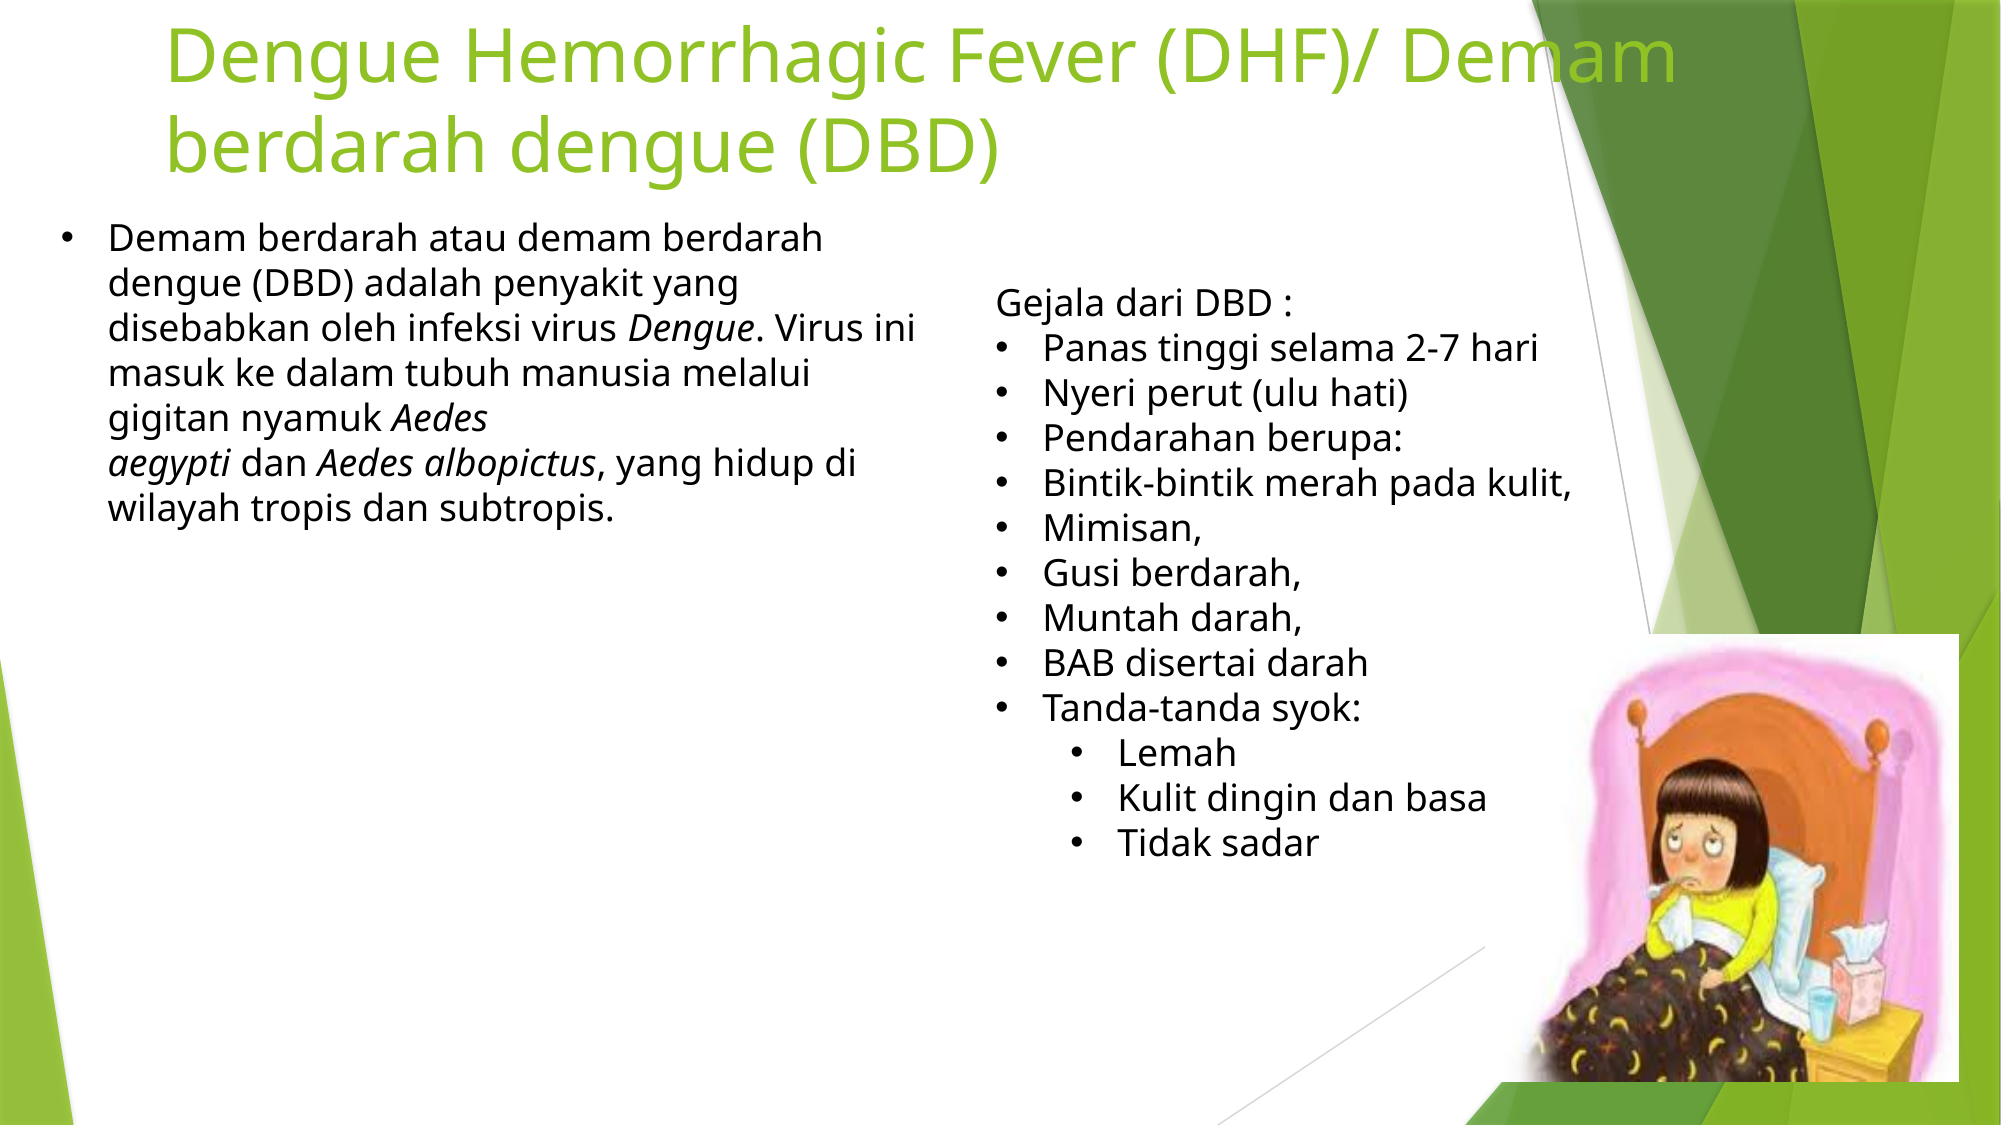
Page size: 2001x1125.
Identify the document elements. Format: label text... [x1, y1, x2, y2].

title Dengue Hemorrhagic Fever (DHF)/ Demam berdarah dengue (DBD) [149, 0, 1851, 262]
picture [1485, 634, 1960, 1083]
text_box Gejala dari DBD : Panas tinggi selama 2-7 hari Nyeri perut (ulu hati) Pendarahan berupa: Bintik-bintik merah pada kulit, Mimisan, Gusi berdarah, Muntah darah, BAB disertai darah Tanda-tanda syok: Lemah Kulit dingin dan basah Tidak sadar [980, 226, 1650, 917]
text_box Demam berdarah atau demam berdarah dengue (DBD) adalah penyakit yang disebabkan oleh infeksi virus Dengue. Virus ini masuk ke dalam tubuh manusia melalui gigitan nyamuk Aedes aegypti dan Aedes albopictus, yang hidup di wilayah tropis dan subtropis. [46, 206, 949, 582]
